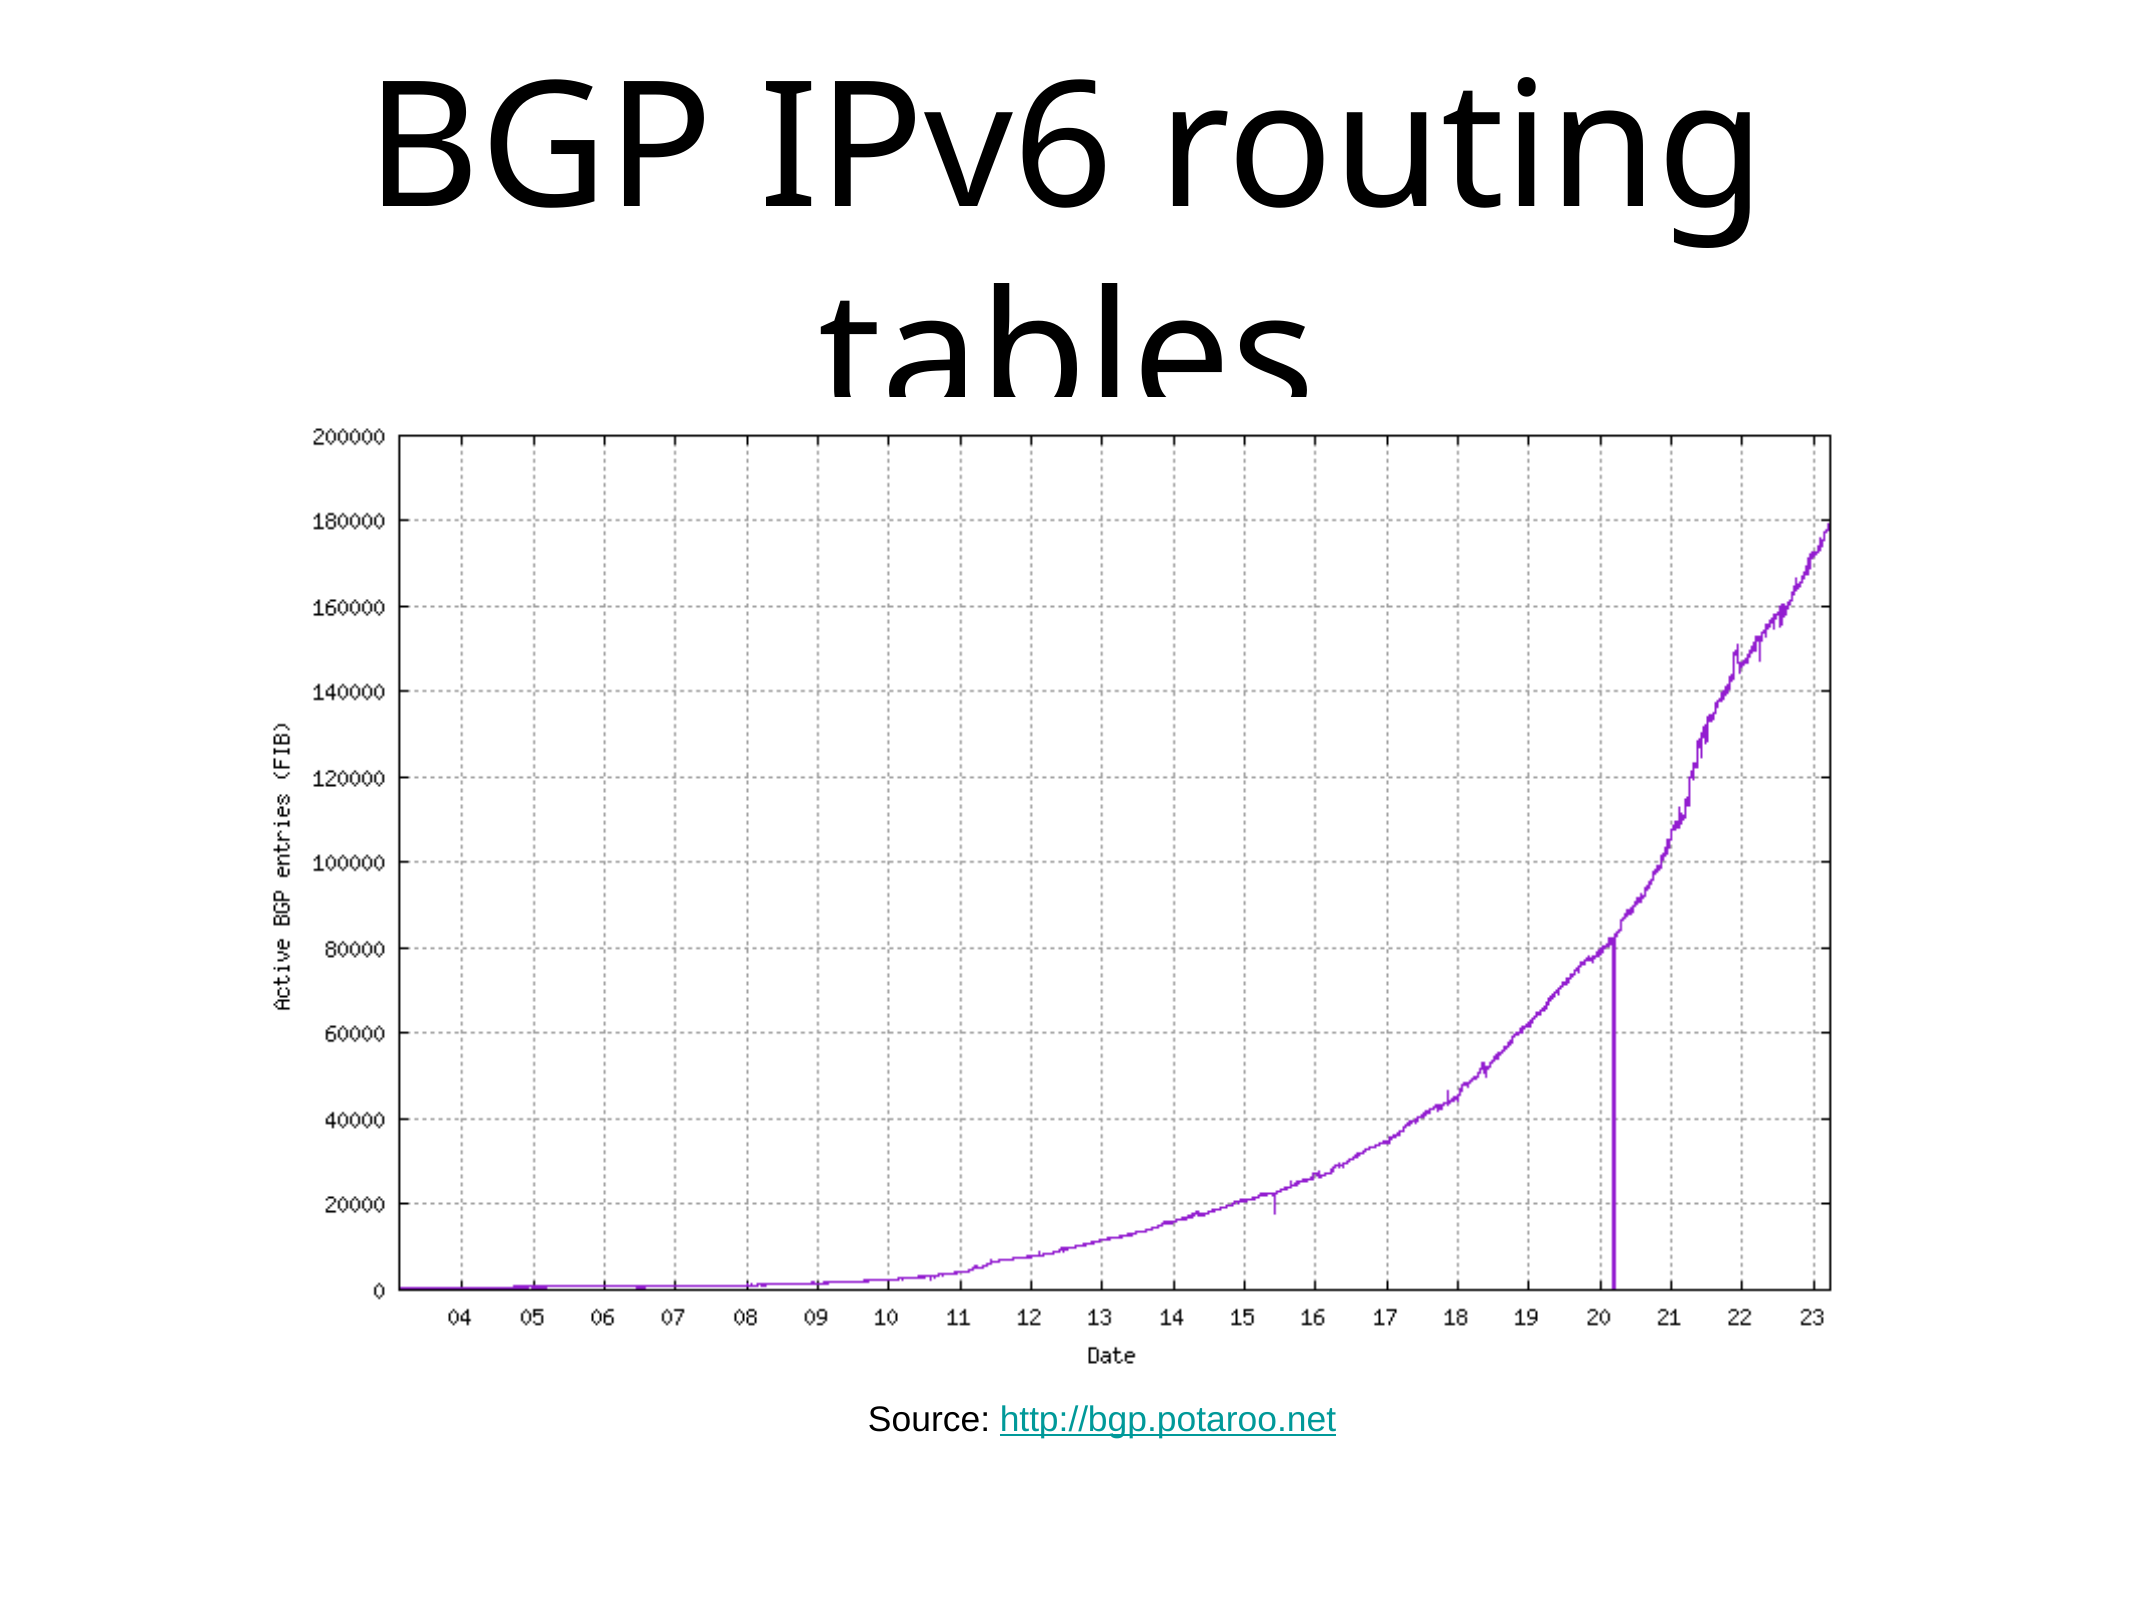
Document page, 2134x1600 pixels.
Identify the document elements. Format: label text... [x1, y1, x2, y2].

text_box Source: http://bgp.potaroo.net [35, 1388, 2134, 1447]
title BGP IPv6 routing tables [208, 41, 1925, 442]
picture [267, 397, 1866, 1392]
